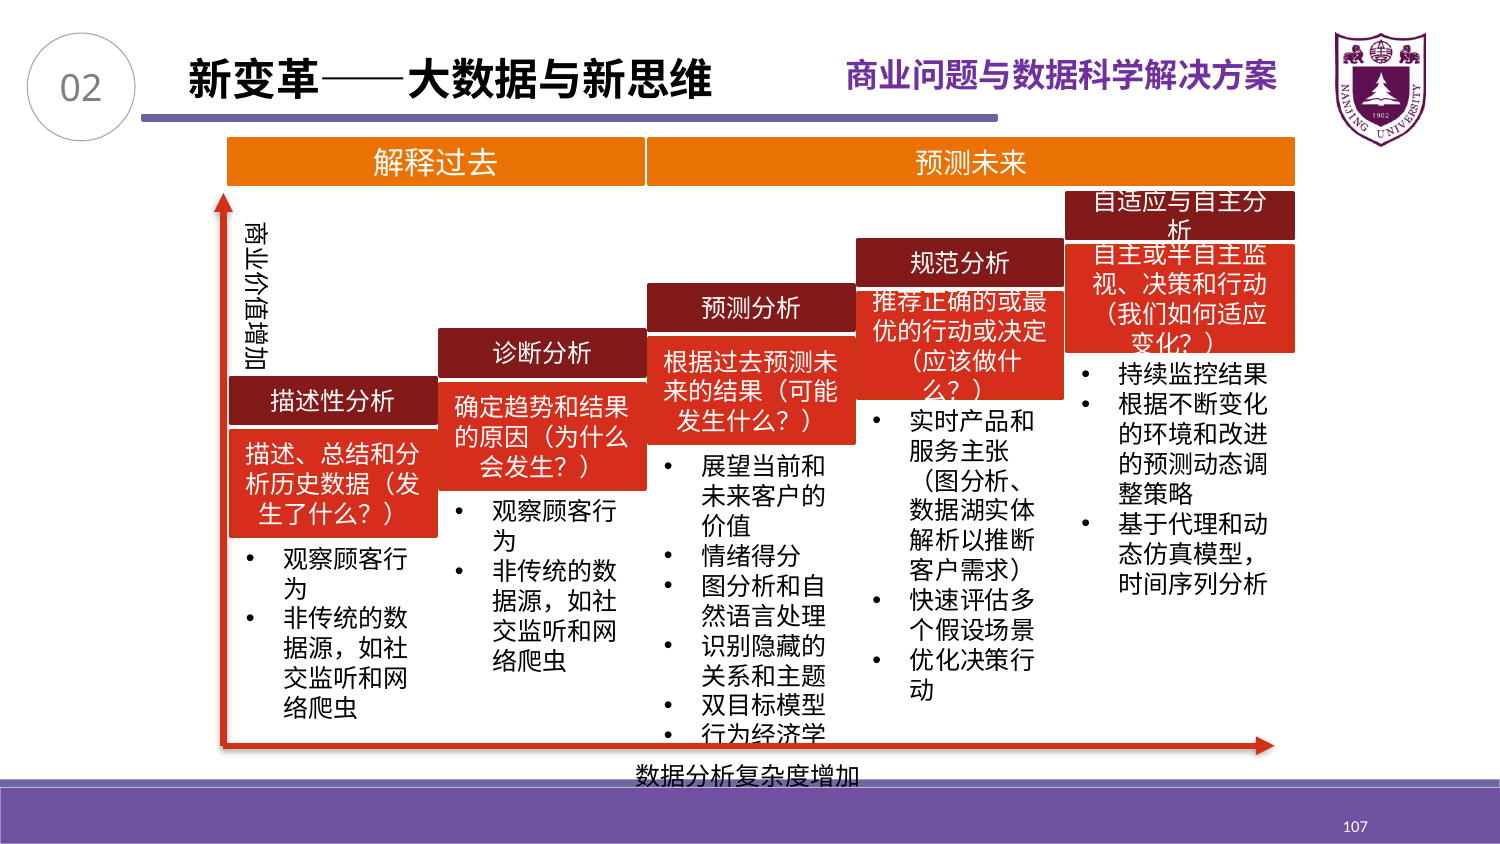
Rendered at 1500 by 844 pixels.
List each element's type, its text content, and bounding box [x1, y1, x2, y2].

text_box [141, 114, 998, 122]
text_box 观察顾客行为 非传统的数据源，如社交监听和网络爬虫 [439, 488, 645, 619]
text_box 描述、总结和分析历史数据（发生了什么？） [232, 430, 436, 535]
text_box 商业价值增加 [232, 206, 280, 374]
picture [1334, 31, 1427, 147]
text_box 观察顾客行为 非传统的数据源，如社交监听和网络爬虫 [232, 535, 436, 666]
text_box 商业问题与数据科学解决方案 [815, 46, 1294, 102]
text_box 自主或半自主监视、决策和行动（我们如何适应变化？） [1066, 246, 1294, 351]
slide_number 107 [1218, 803, 1380, 844]
text_box 诊断分析 [439, 330, 645, 376]
text_box 实时产品和服务主张（图分析、数据湖实体解析以推断客户需求） 快速评估多个假设场景 优化决策行动 [857, 397, 1063, 656]
text_box 描述性分析 [232, 377, 436, 423]
text_box 根据过去预测未来的结果（可能发生什么？） [648, 338, 854, 443]
text_box 规范分析 [857, 239, 1063, 285]
text_box 预测未来 [649, 139, 1294, 185]
text_box 解释过去 [229, 139, 643, 185]
text_box 新变革——大数据与新思维 [177, 46, 725, 111]
text_box 预测分析 [648, 285, 854, 331]
text_box 展望当前和未来客户的价值 情绪得分 图分析和自然语言处理 识别隐藏的关系和主题 双目标模型 行为经济学 [648, 443, 854, 724]
text_box 02 [25, 31, 137, 143]
text_box 持续监控结果 根据不断变化的环境和改进的预测动态调整策略 基于代理和动态仿真模型，时间序列分析 [1066, 351, 1294, 632]
text_box 自适应与自主分析 [1066, 193, 1294, 239]
text_box 确定趋势和结果的原因（为什么会发生？） [439, 383, 645, 488]
text_box 数据分析复杂度增加 [621, 754, 877, 800]
text_box 推荐正确的或最优的行动或决定（应该做什么？） [857, 293, 1063, 397]
